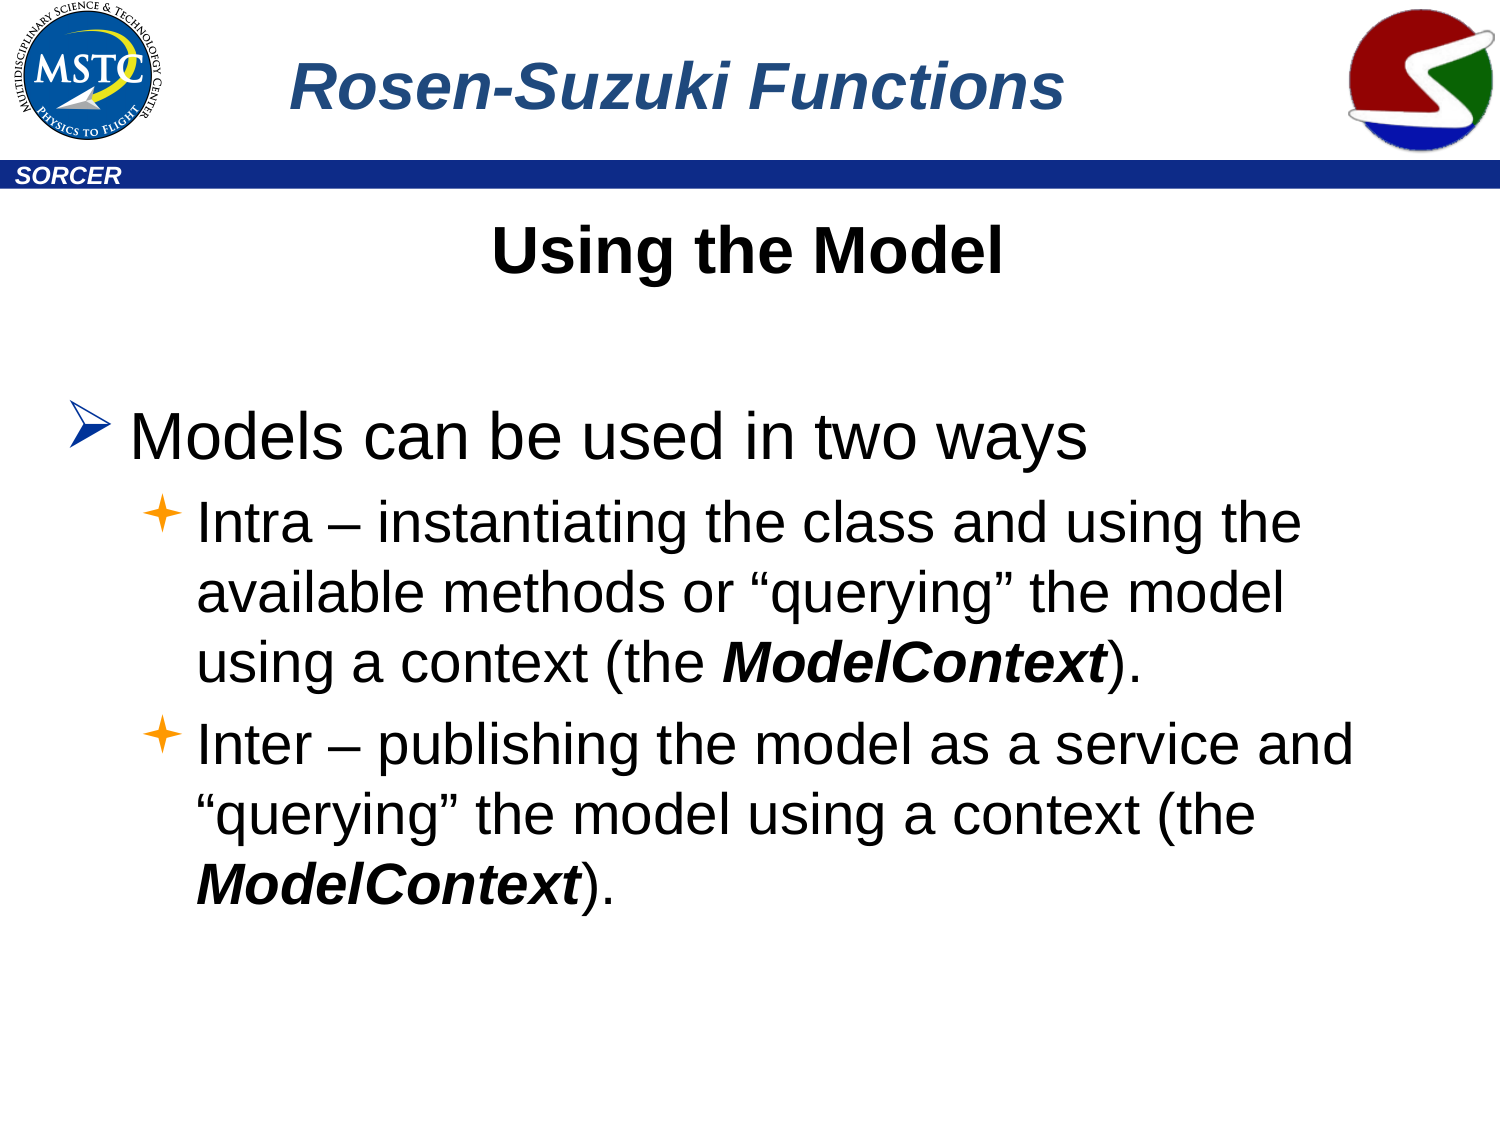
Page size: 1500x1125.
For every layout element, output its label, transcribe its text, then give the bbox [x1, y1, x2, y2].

list Using the Model Models can be used in two ways Intra – instantiating the class and using the available methods or “querying” the model using a context (the ModelContext). Inter – publishing the model as a service and “querying” the model using a context (the ModelContext). [49, 198, 1448, 1062]
title Rosen-Suzuki Functions [162, 2, 1213, 164]
picture [1347, 7, 1495, 154]
picture [12, 0, 163, 148]
